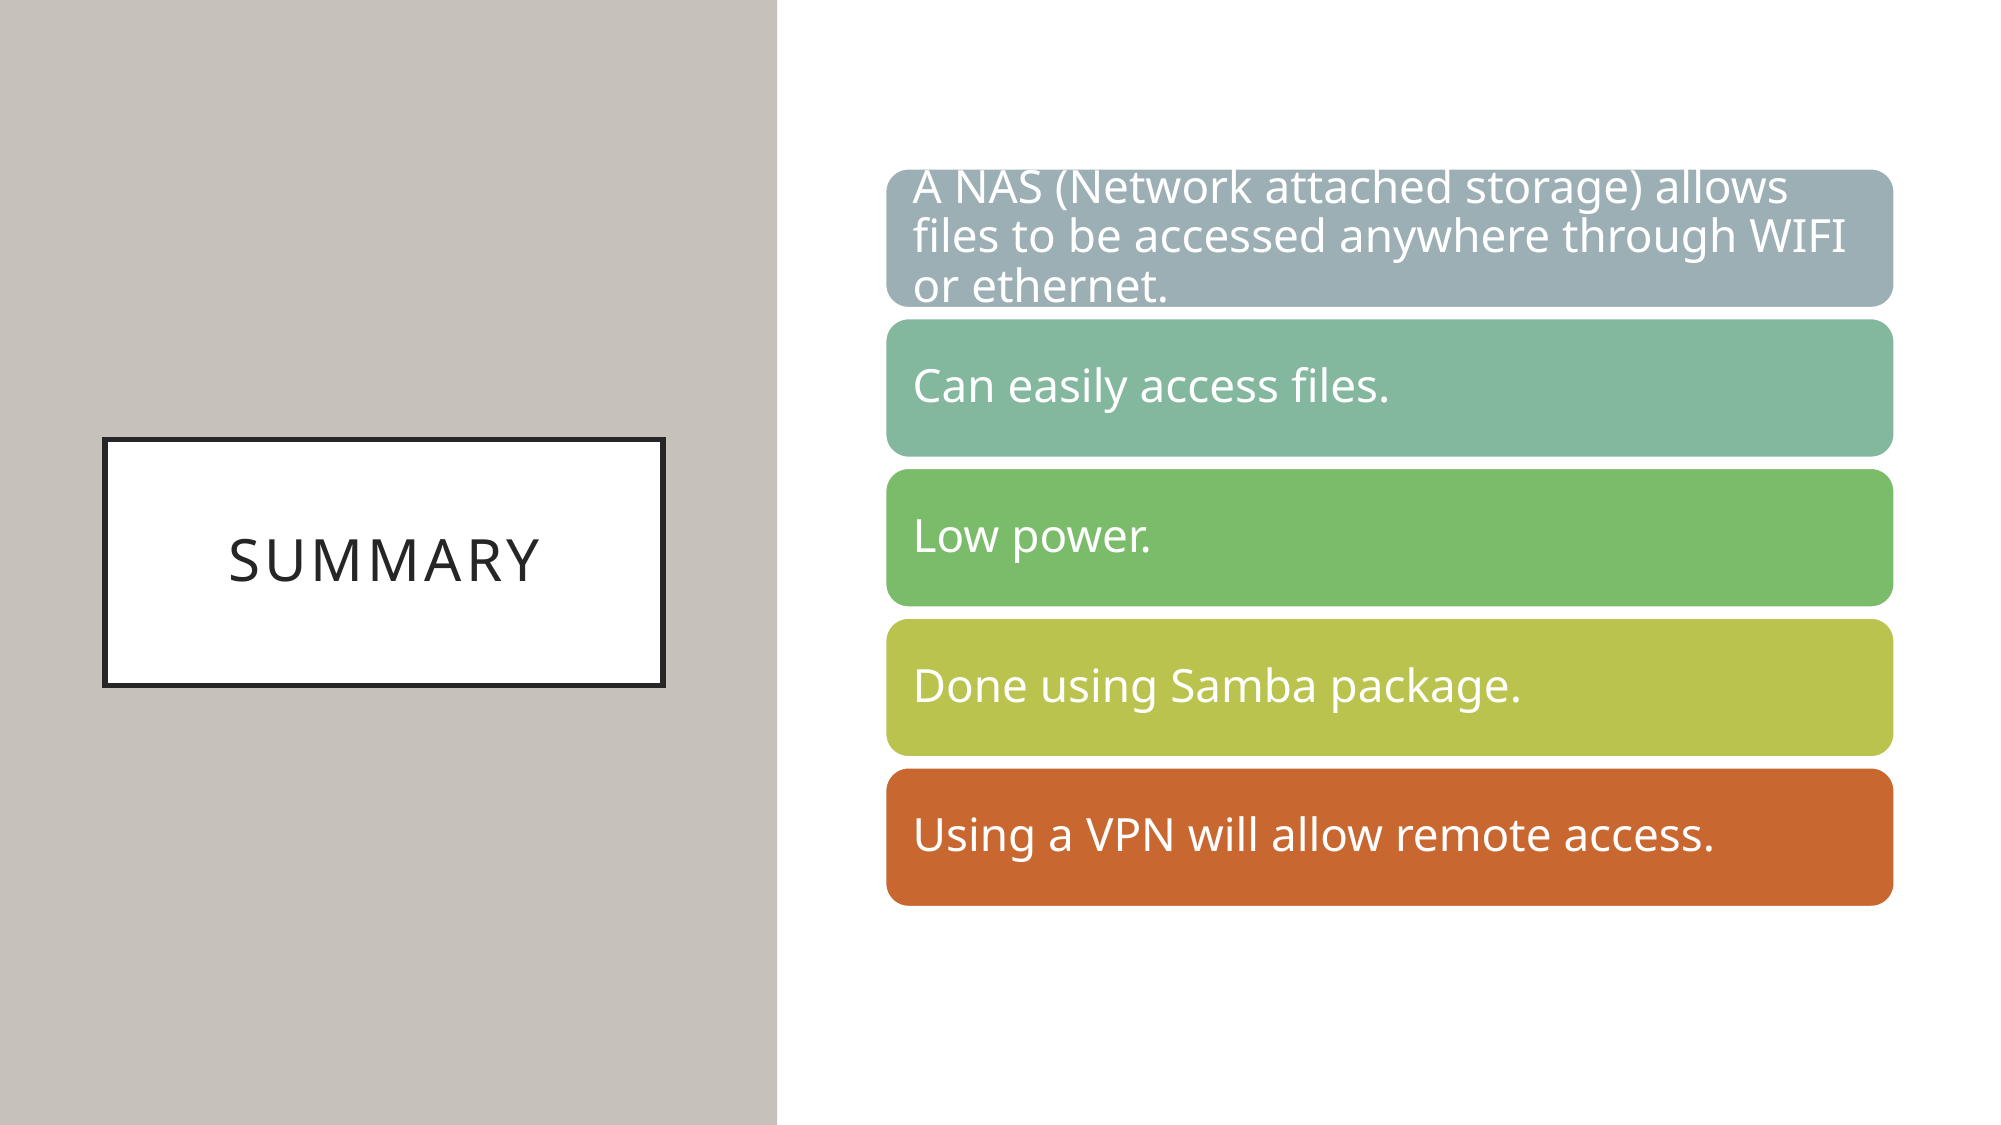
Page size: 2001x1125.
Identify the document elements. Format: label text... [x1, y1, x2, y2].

text_box [779, 0, 2000, 1125]
text_box [0, 0, 778, 1125]
title Summary [102, 437, 666, 688]
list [885, 104, 1895, 971]
